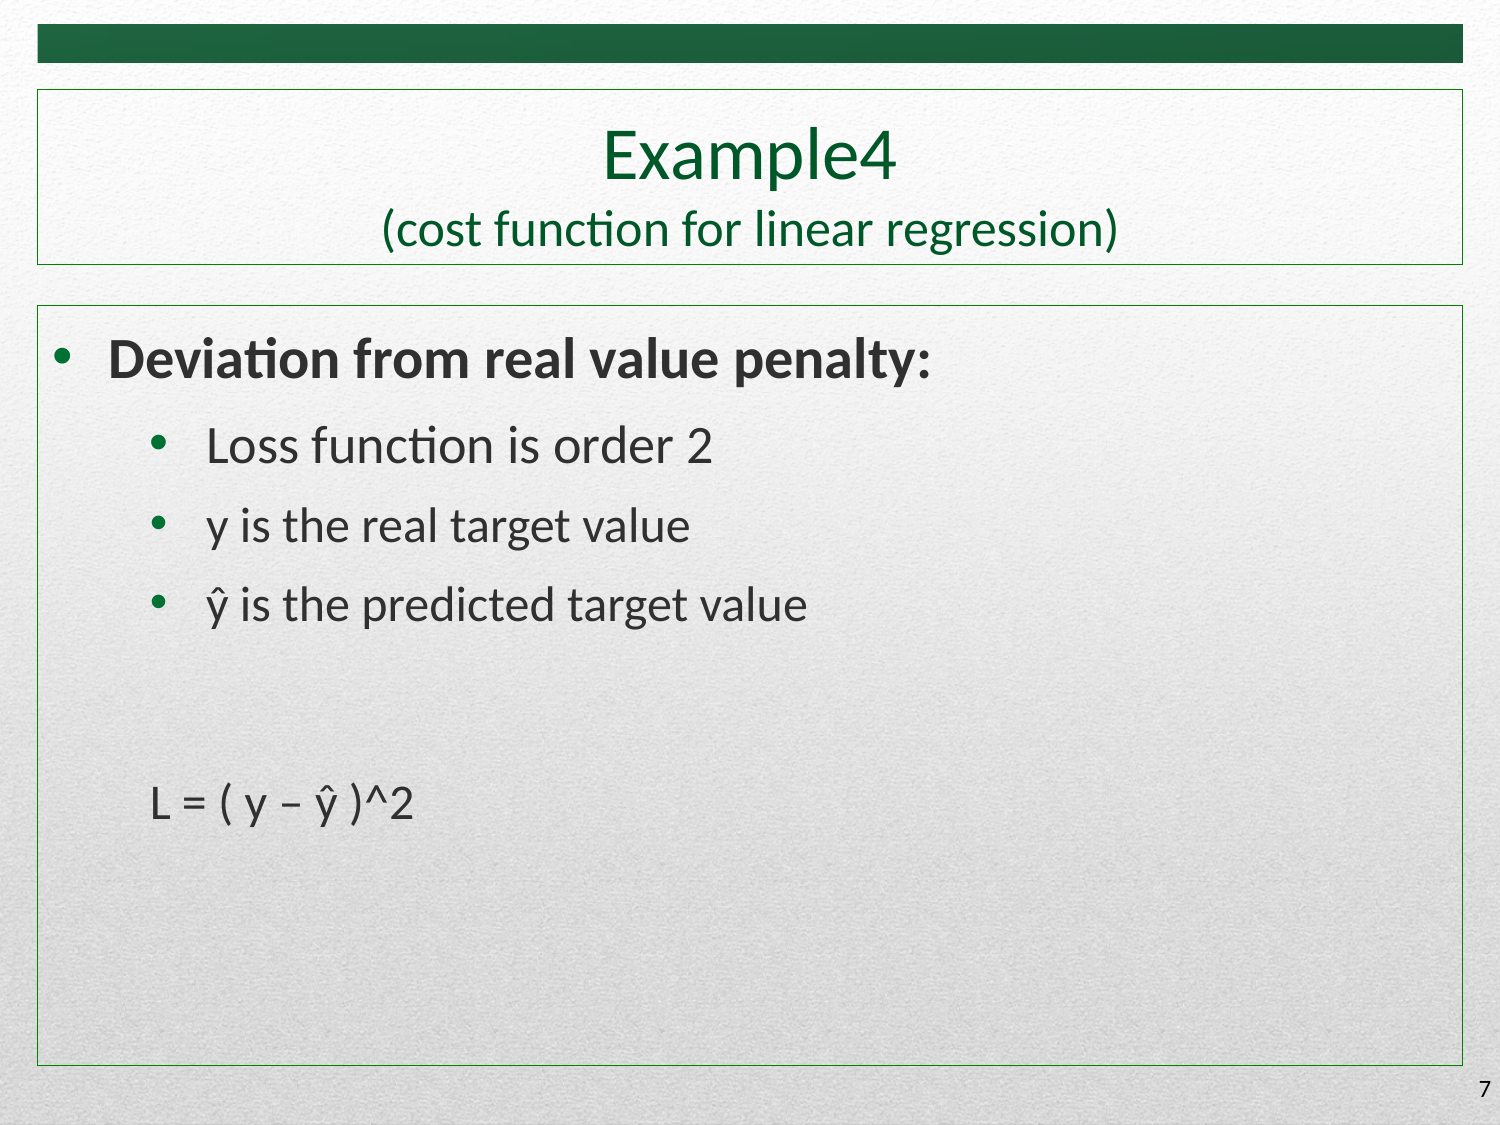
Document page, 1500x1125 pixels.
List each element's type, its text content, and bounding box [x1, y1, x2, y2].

list Deviation from real value penalty: Loss function is order 2 y is the real target value ŷ is the predicted target value L = ( y – ŷ )^2 [37, 305, 1463, 1066]
slide_number 7 [1381, 1065, 1500, 1125]
picture [37, 24, 1463, 63]
title Example4 (cost function for linear regression) [37, 89, 1463, 265]
